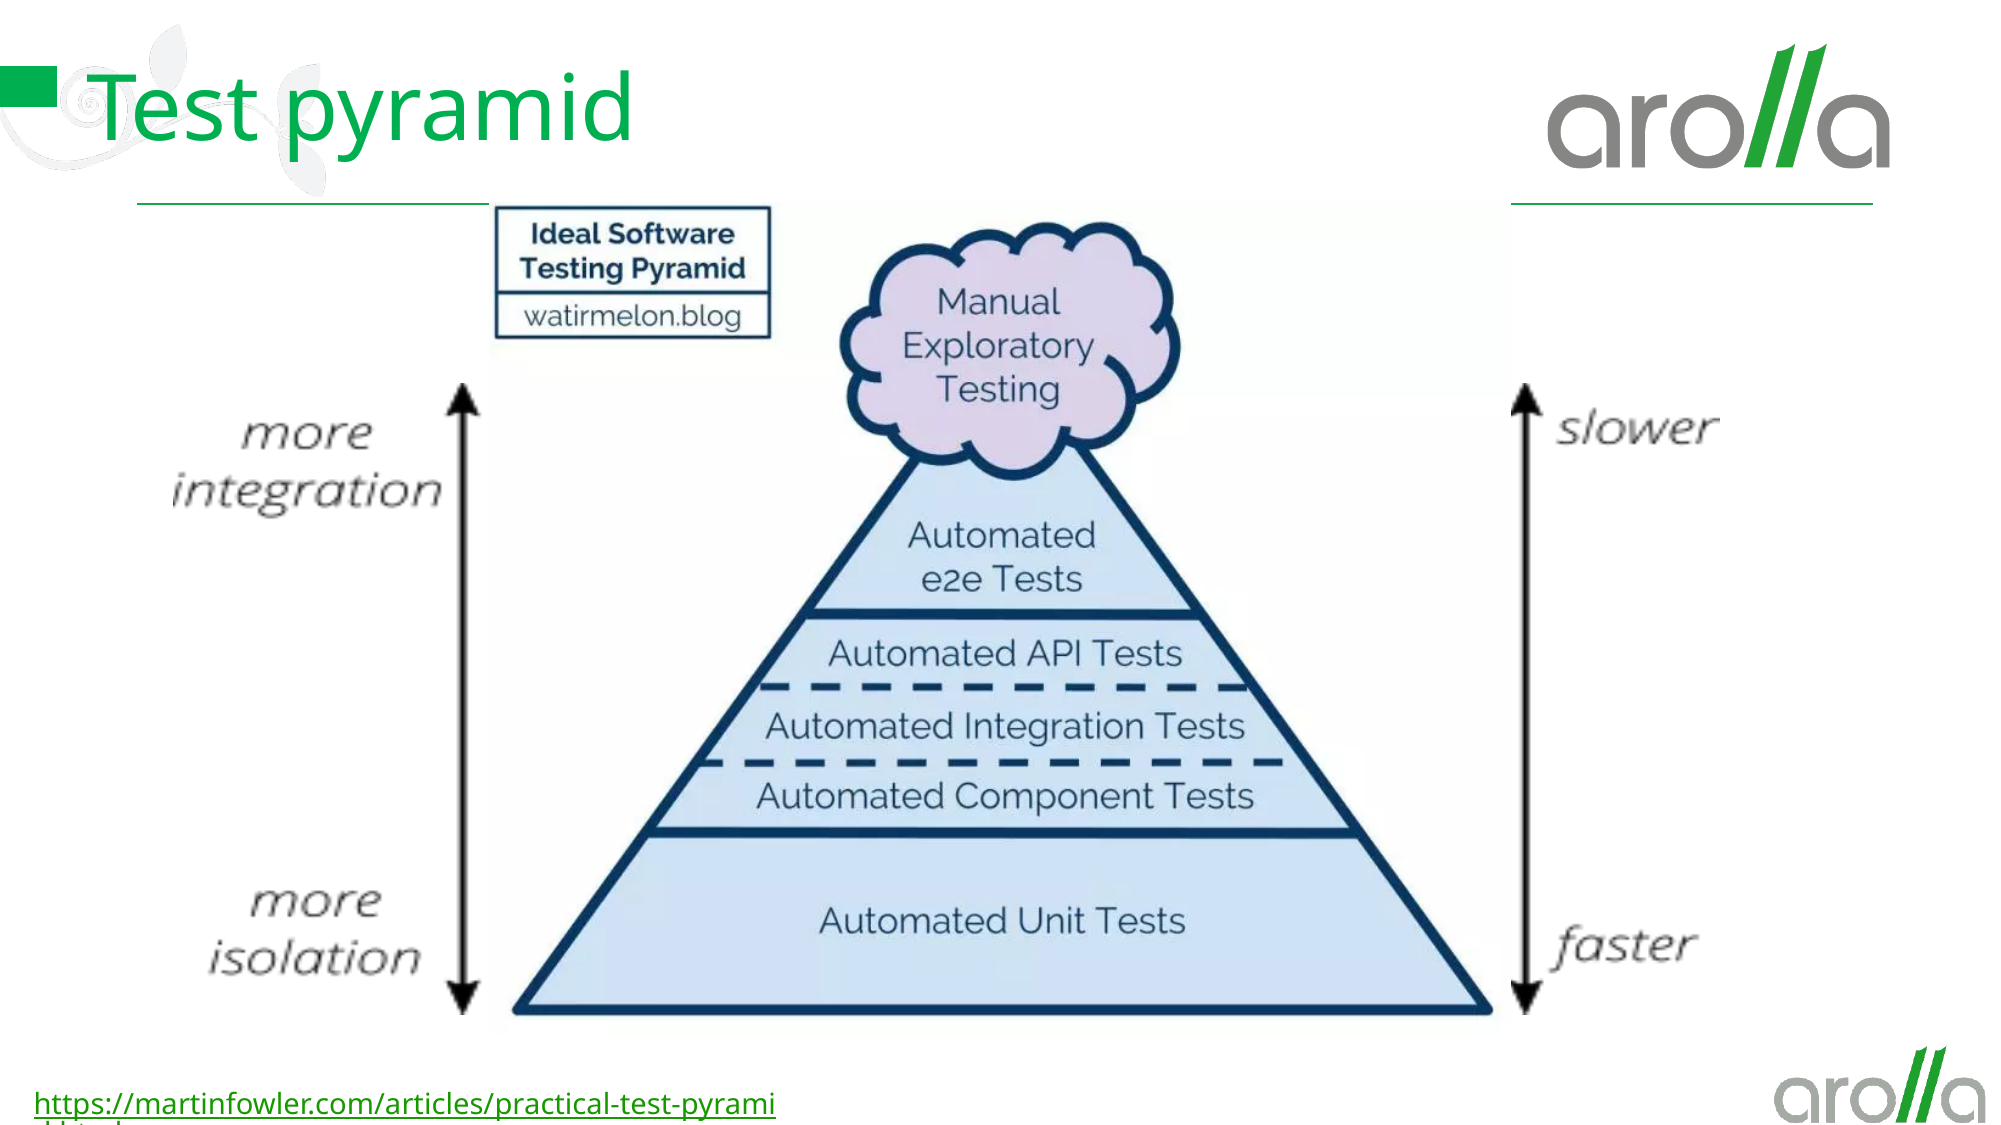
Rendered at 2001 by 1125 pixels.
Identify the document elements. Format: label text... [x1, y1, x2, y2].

text_box Test pyramid [71, 9, 1572, 212]
picture [1770, 1037, 2000, 1125]
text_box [173, 202, 1720, 1035]
text_box https://martinfowler.com/articles/practical-test-pyramid.html [18, 1078, 799, 1125]
text_box [0, 66, 57, 107]
picture [1572, 32, 1901, 180]
